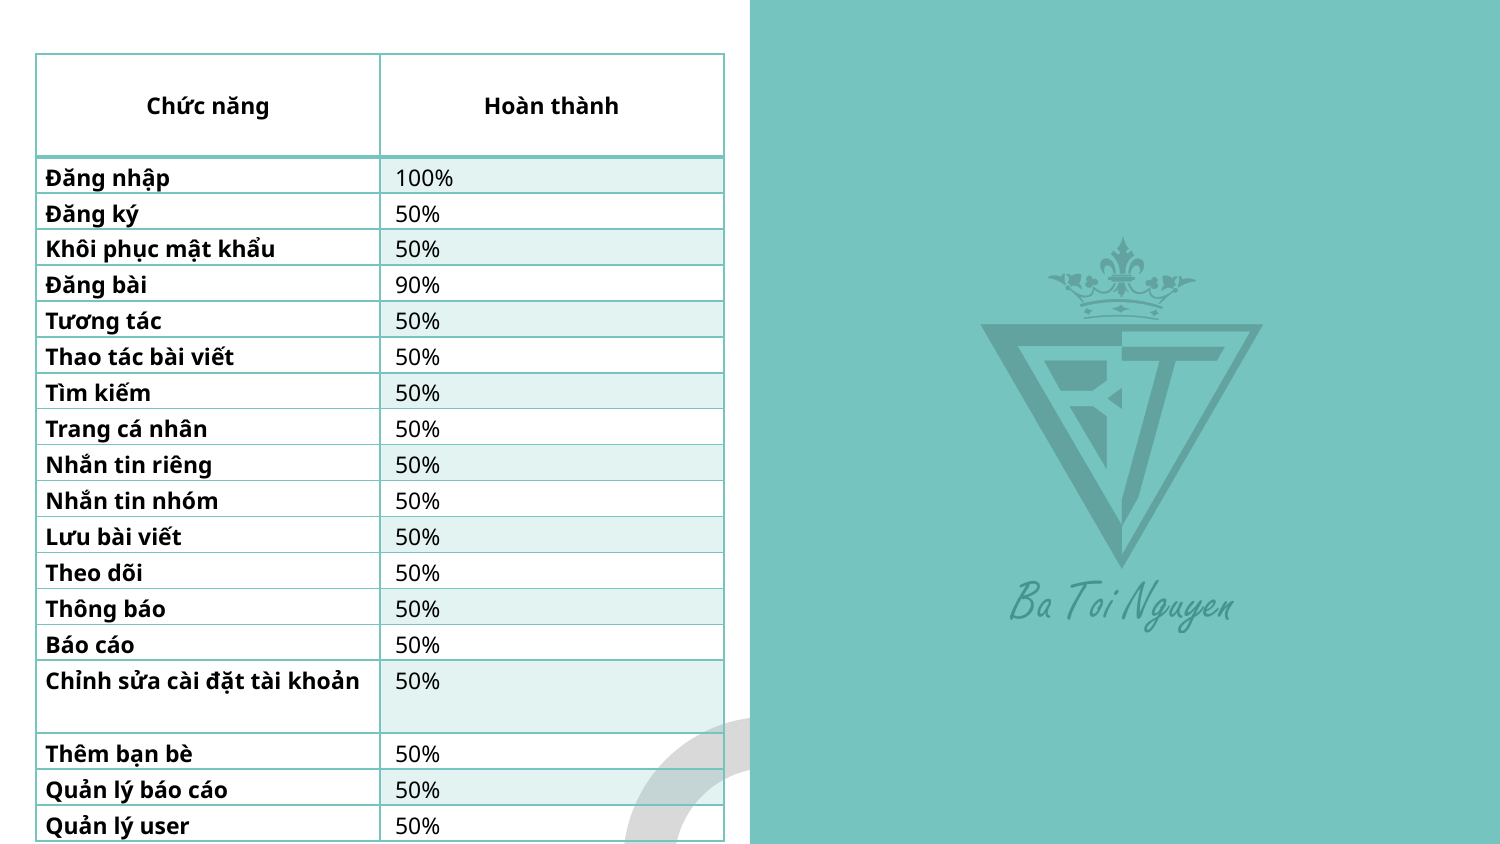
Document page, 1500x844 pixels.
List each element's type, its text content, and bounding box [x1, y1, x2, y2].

table_cell 50% [381, 553, 723, 588]
table_cell Trang cá nhân [37, 409, 379, 444]
table_cell Nhắn tin riêng [37, 445, 379, 480]
table_cell Đăng bài [37, 266, 379, 300]
table_cell 90% [381, 266, 723, 300]
table_cell 50% [381, 302, 723, 336]
table_cell 50% [381, 589, 723, 624]
table_cell Khôi phục mật khẩu [37, 230, 379, 264]
table_cell 50% [381, 625, 723, 659]
table_cell 50% [381, 517, 723, 552]
table_cell 50% [381, 374, 723, 408]
table_cell Tương tác [37, 302, 379, 336]
table_cell 50% [381, 409, 723, 444]
table_cell Đăng ký [37, 194, 379, 228]
table_cell 50% [381, 806, 723, 840]
table_cell 100% [381, 159, 723, 192]
table_cell Tìm kiếm [37, 374, 379, 408]
table_cell 50% [381, 230, 723, 264]
table_cell Quản lý user [37, 806, 379, 840]
table_cell Thêm bạn bè [37, 734, 379, 768]
table_cell Thông báo [37, 589, 379, 624]
table_cell 50% [381, 661, 723, 732]
table_cell 50% [381, 445, 723, 480]
table_header Hoàn thành [381, 55, 723, 155]
table_header Chức năng [37, 55, 379, 155]
table_cell Báo cáo [37, 625, 379, 659]
table_cell 50% [381, 770, 723, 804]
table_cell 50% [381, 194, 723, 228]
table_cell Chỉnh sửa cài đặt tài khoản [37, 661, 379, 732]
table_cell Đăng nhập [37, 159, 379, 192]
table_cell 50% [381, 338, 723, 372]
table_cell 50% [381, 734, 723, 768]
table_cell Quản lý báo cáo [37, 770, 379, 804]
picture [920, 160, 1309, 709]
table_cell Nhắn tin nhóm [37, 481, 379, 516]
table_cell Thao tác bài viết [37, 338, 379, 372]
table_cell Theo dõi [37, 553, 379, 588]
table_cell 50% [381, 481, 723, 516]
table_cell Lưu bài viết [37, 517, 379, 552]
